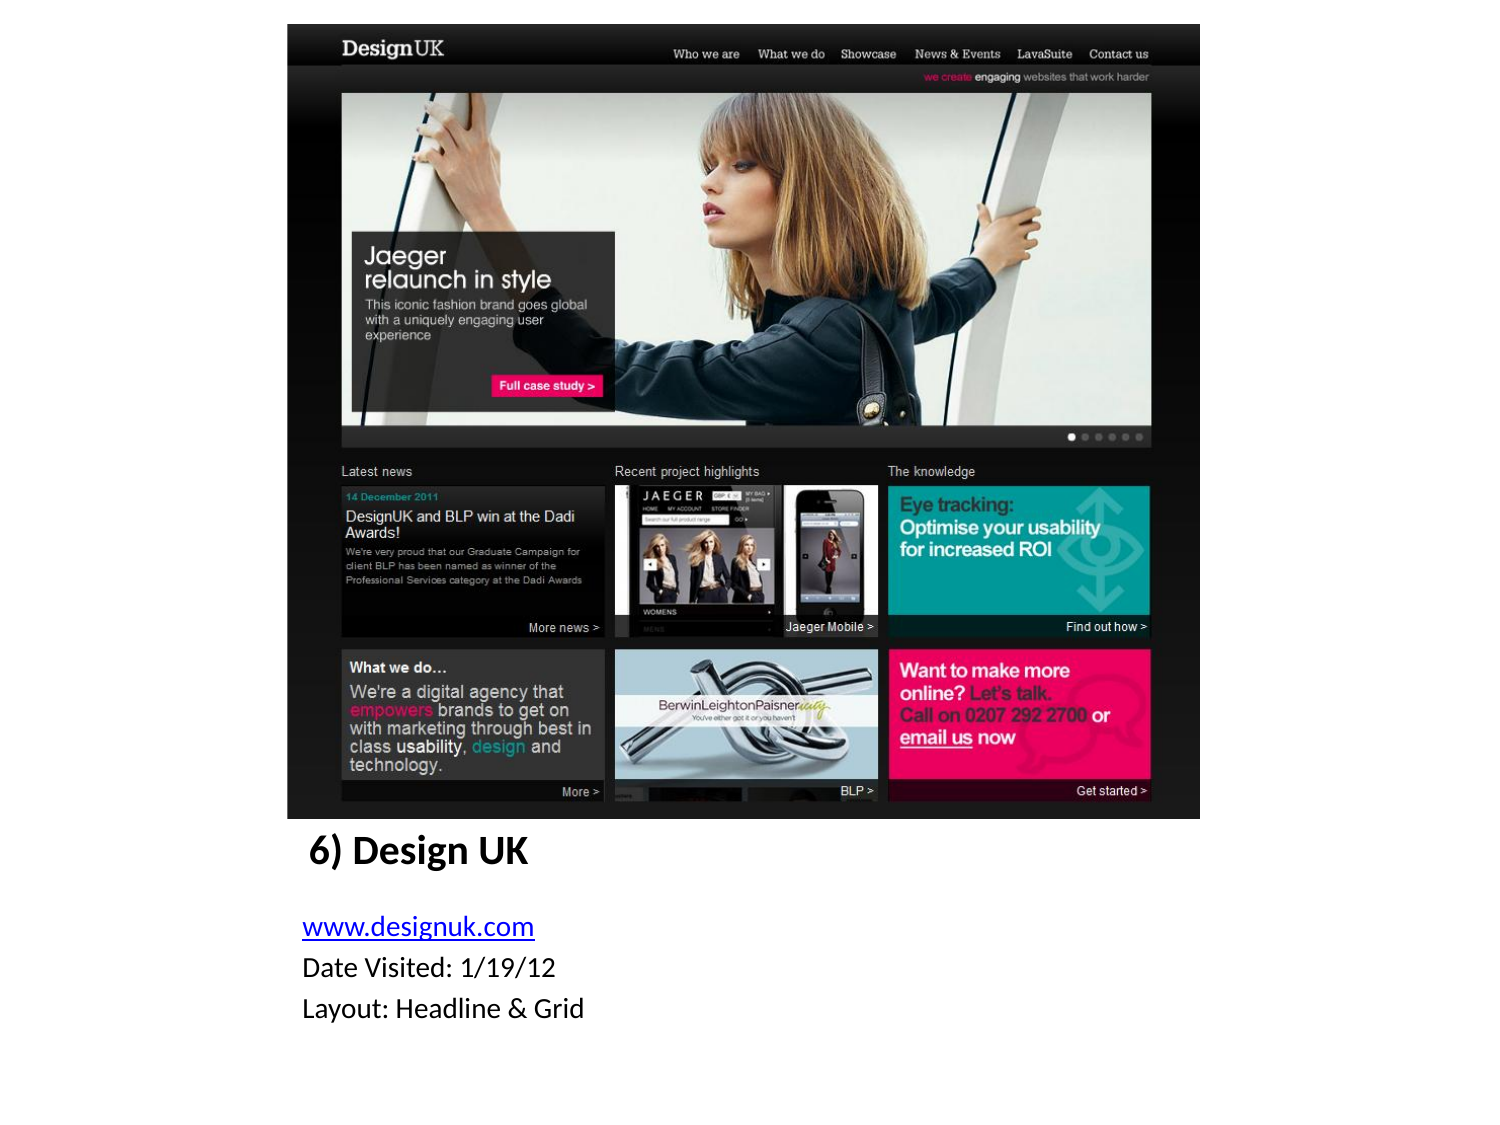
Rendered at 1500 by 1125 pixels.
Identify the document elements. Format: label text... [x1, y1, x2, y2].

picture [287, 24, 1201, 819]
title 6) Design UK [294, 827, 1194, 881]
list www.designuk.com Date Visited: 1/19/12 Layout: Headline & Grid [287, 900, 1188, 1032]
